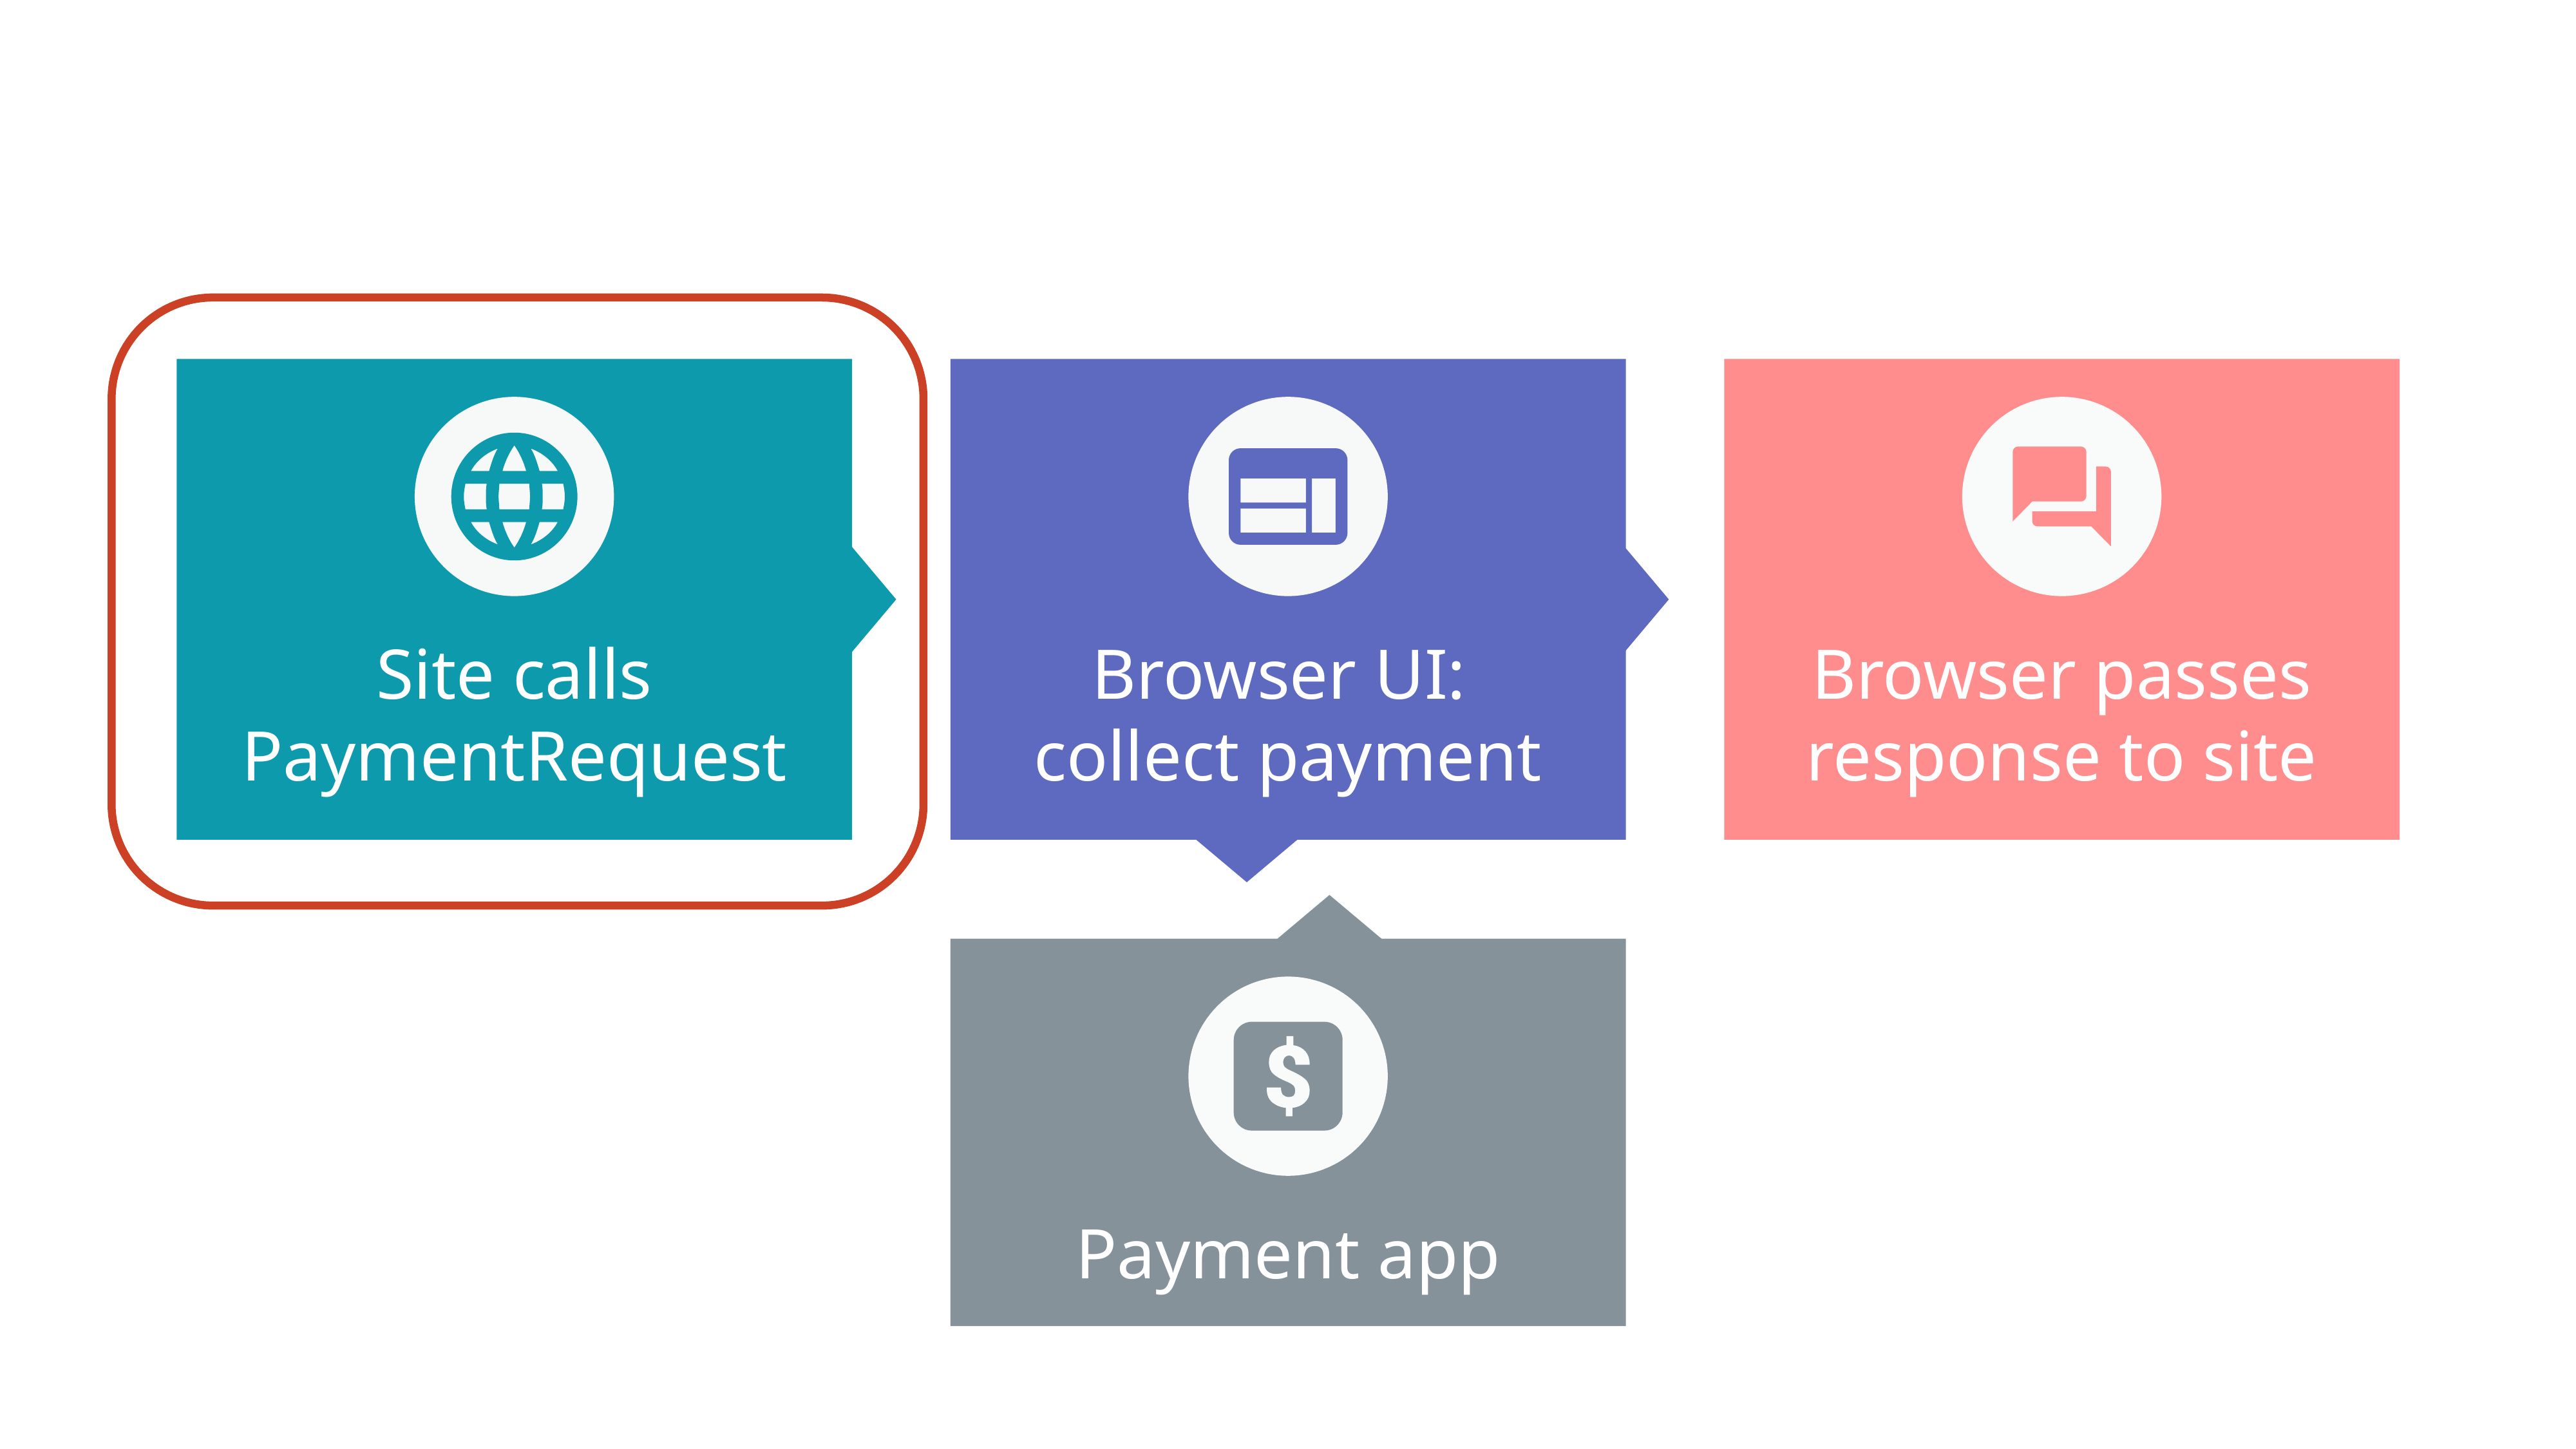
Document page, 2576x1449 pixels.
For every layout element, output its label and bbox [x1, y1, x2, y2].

text_box [111, 297, 923, 906]
text_box [176, 359, 853, 840]
text_box [1705, 336, 2472, 887]
text_box [1629, 552, 1669, 647]
text_box [1723, 359, 2400, 840]
text_box [950, 889, 1718, 1441]
text_box [950, 359, 1626, 840]
text_box [950, 845, 1626, 1327]
